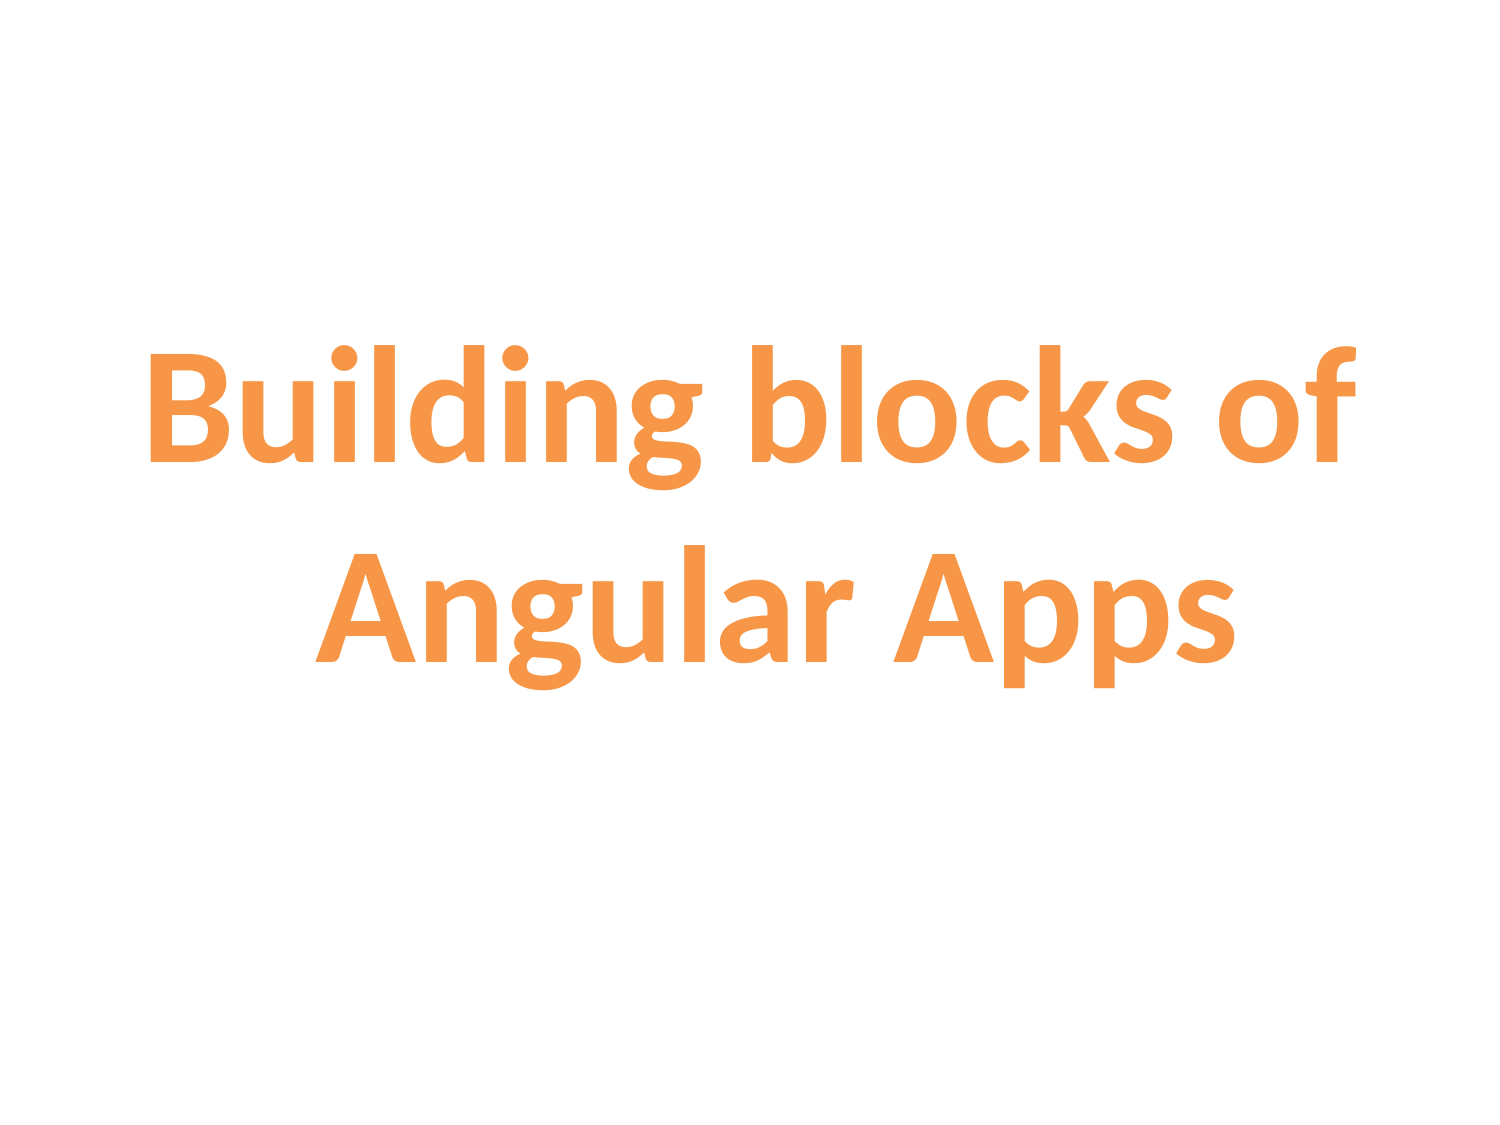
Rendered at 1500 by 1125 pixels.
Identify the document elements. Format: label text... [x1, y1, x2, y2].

list Building blocks of Angular Apps [75, 82, 1425, 1005]
